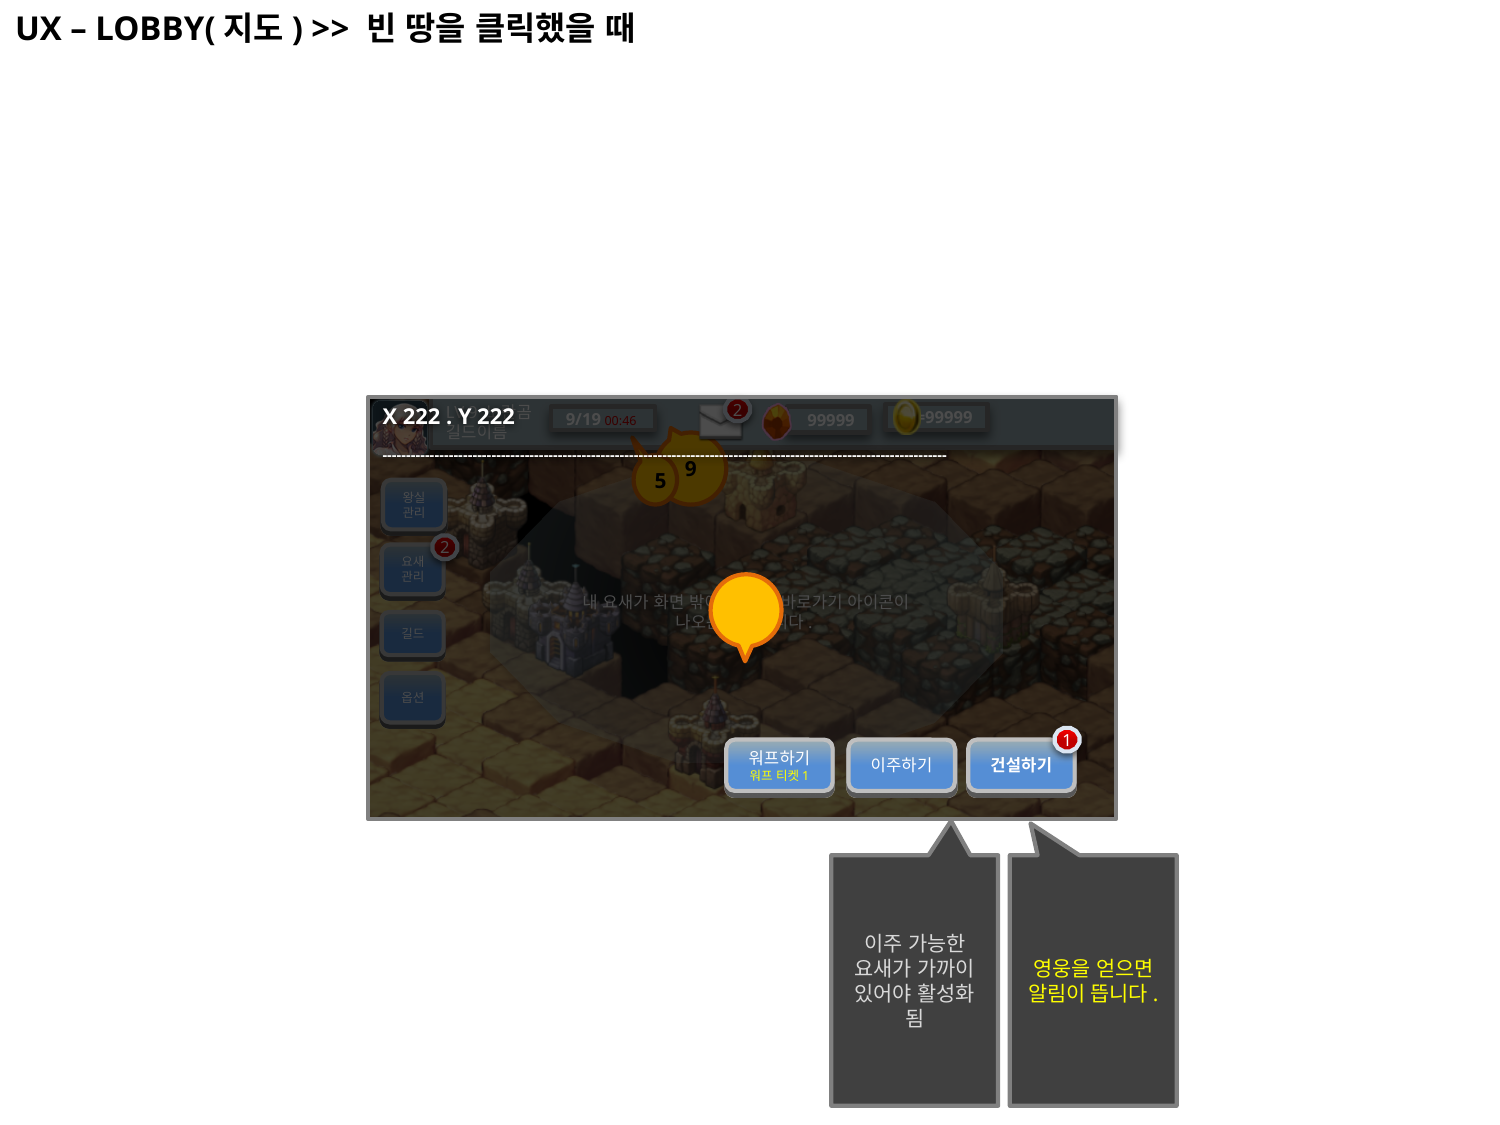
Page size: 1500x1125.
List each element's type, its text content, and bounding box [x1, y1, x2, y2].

text_box 이주 가능한 요새가 가까이 있어야 활성화 됨 [829, 827, 1001, 1108]
text_box 영웅을 얻으면 알림이 뜹니다. [1007, 827, 1179, 1108]
picture [367, 392, 1117, 819]
text_box UX – LOBBY(지도) >> 빈 땅을 클릭했을 때 [0, 0, 1453, 55]
